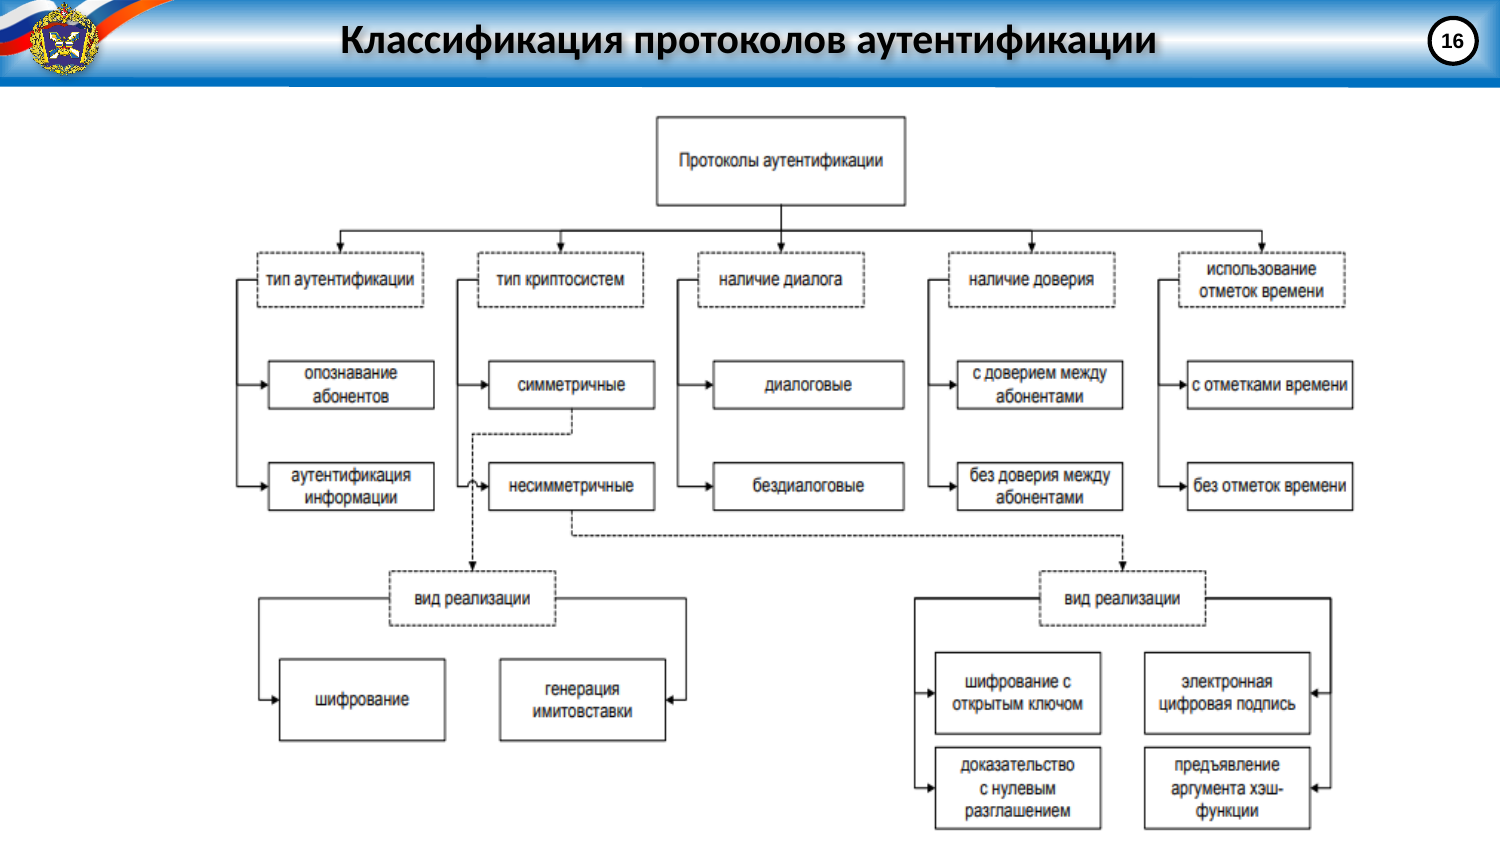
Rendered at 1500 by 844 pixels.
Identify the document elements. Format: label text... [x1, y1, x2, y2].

title Классификация протоколов аутентификации [0, 0, 1499, 115]
slide_number 16 [1423, 12, 1483, 68]
picture [229, 90, 1363, 844]
